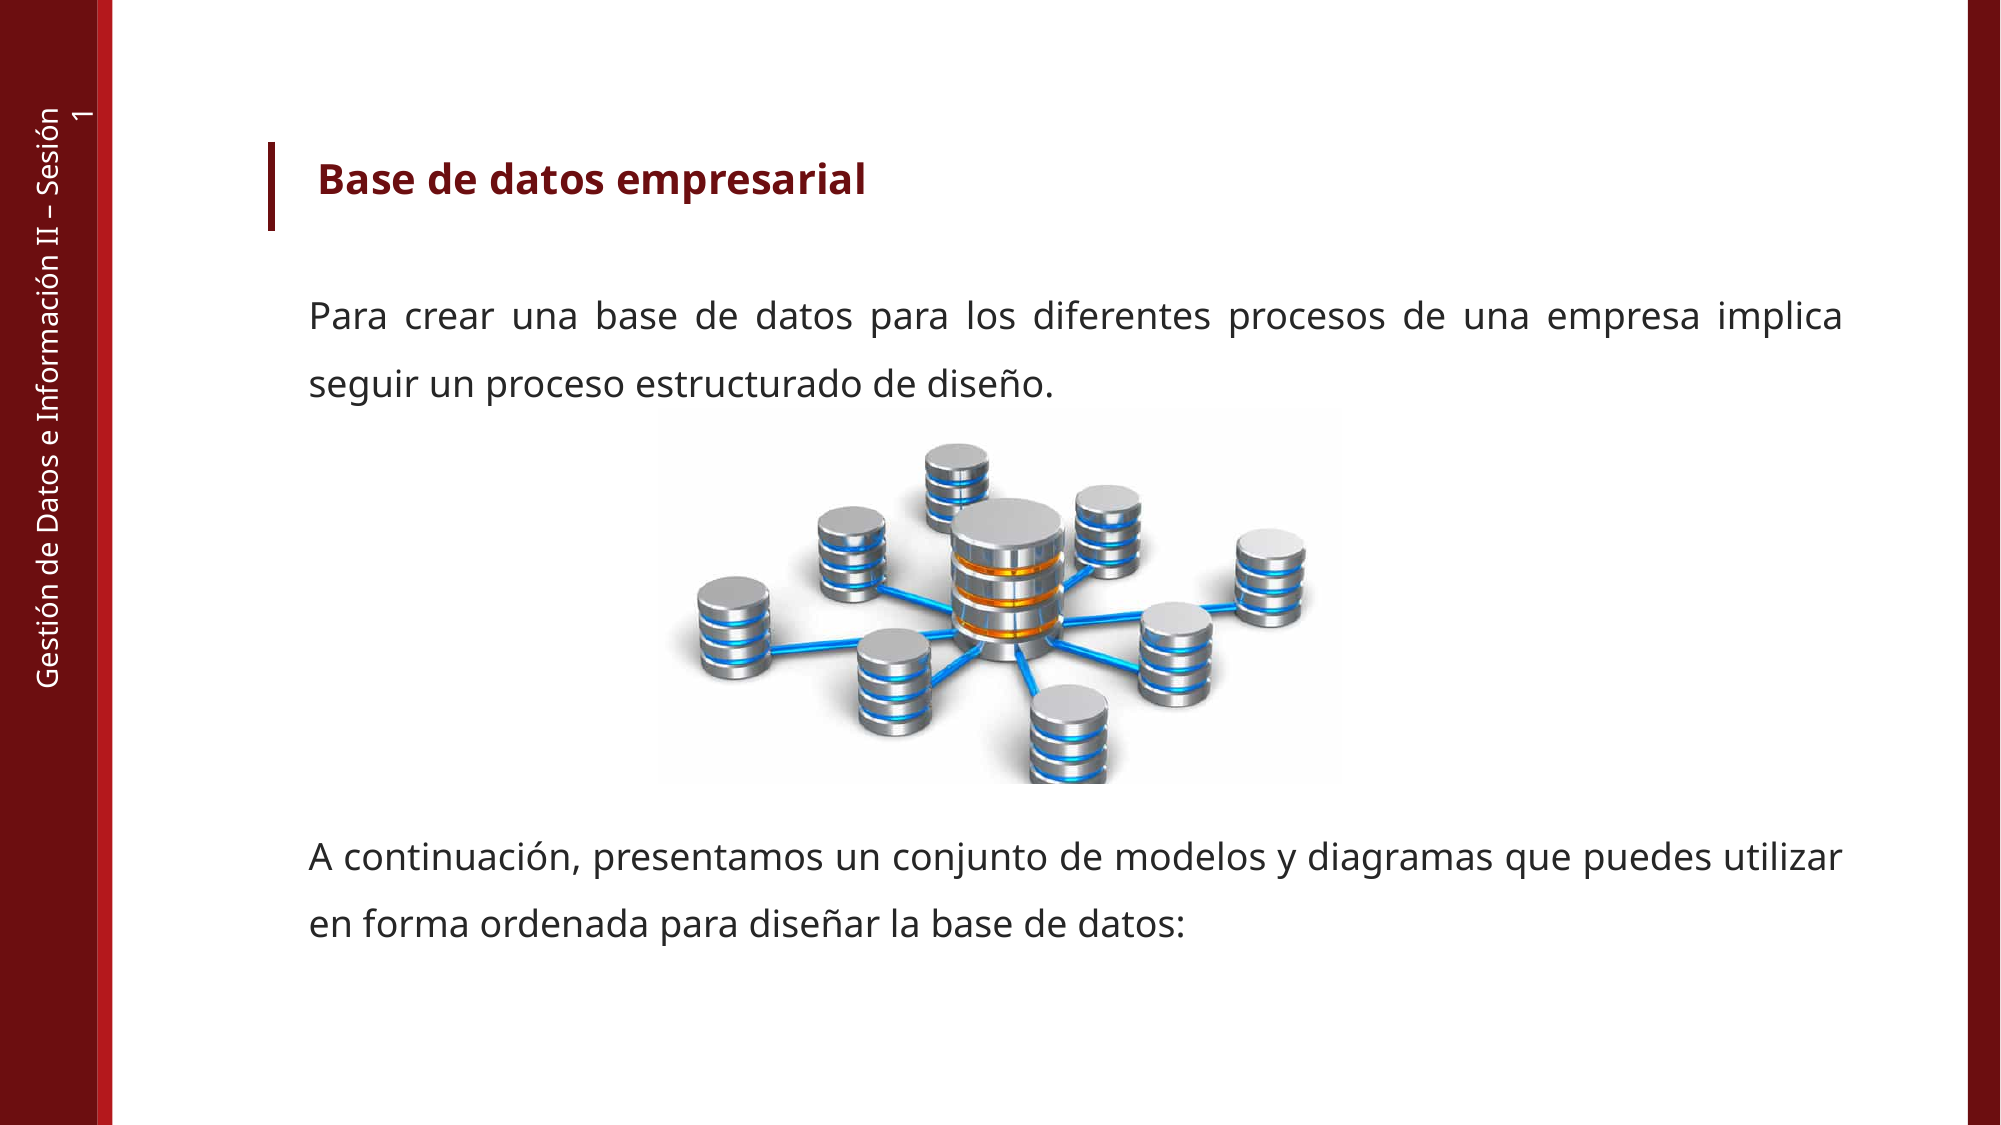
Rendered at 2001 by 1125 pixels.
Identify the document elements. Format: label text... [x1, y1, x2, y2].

picture [658, 408, 1342, 784]
text_box Gestión de Datos e Información II – Sesión 1 [21, 92, 107, 712]
text_box Para crear una base de datos para los diferentes procesos de una empresa implica seguir un proceso estructurado de diseño. A continuación, presentamos un conjunto de modelos y diagramas que puedes utilizar en forma ordenada para diseñar la base de datos: [293, 262, 1860, 953]
text_box Base de datos empresarial [303, 145, 945, 211]
